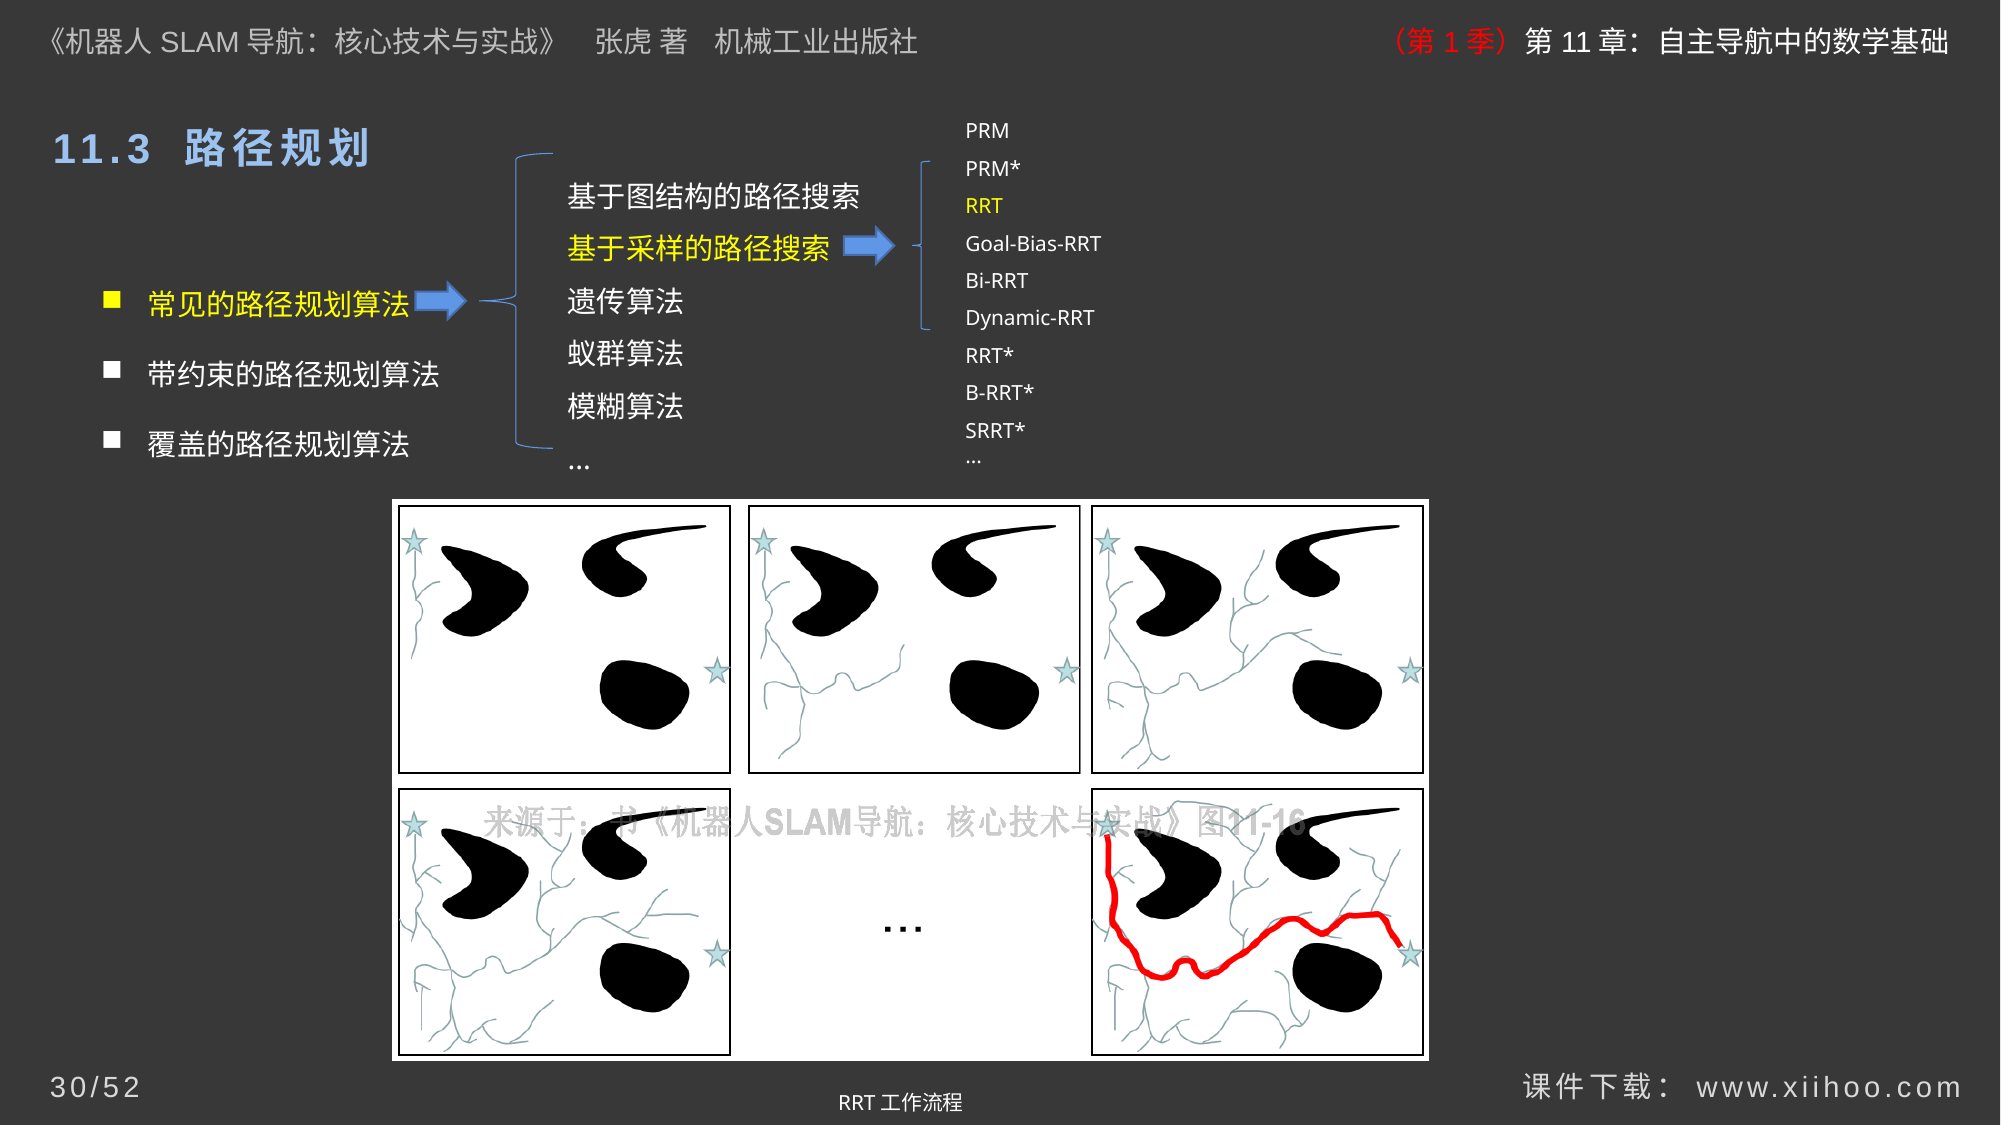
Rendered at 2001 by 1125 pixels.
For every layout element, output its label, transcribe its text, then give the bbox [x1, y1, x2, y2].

text_box 《机器人SLAM导航：核心技术与实战》 张虎 著 机械工业出版社 [16, 16, 940, 66]
text_box 常见的路径规划算法 带约束的路径规划算法 覆盖的路径规划算法 [86, 243, 524, 469]
title 11.3 路径规划 [38, 98, 620, 180]
text_box 30/52 [34, 1060, 187, 1111]
text_box 课件下载：www.xiihoo.com [1493, 1057, 1991, 1114]
text_box RRT工作流程 [823, 1061, 999, 1123]
text_box [478, 152, 553, 449]
text_box （第1季）第11章：自主导航中的数学基础 [1075, 16, 1965, 66]
picture [0, 0, 2001, 1125]
text_box [912, 160, 931, 331]
text_box [414, 280, 468, 322]
text_box [842, 224, 896, 267]
text_box 基于图结构的路径搜索 基于采样的路径搜索 遗传算法 蚁群算法 模糊算法 ... [552, 153, 951, 483]
text_box PRM PRM* RRT Goal-Bias-RRT Bi-RRT Dynamic-RRT RRT* B-RRT* SRRT* ... [950, 98, 1228, 475]
